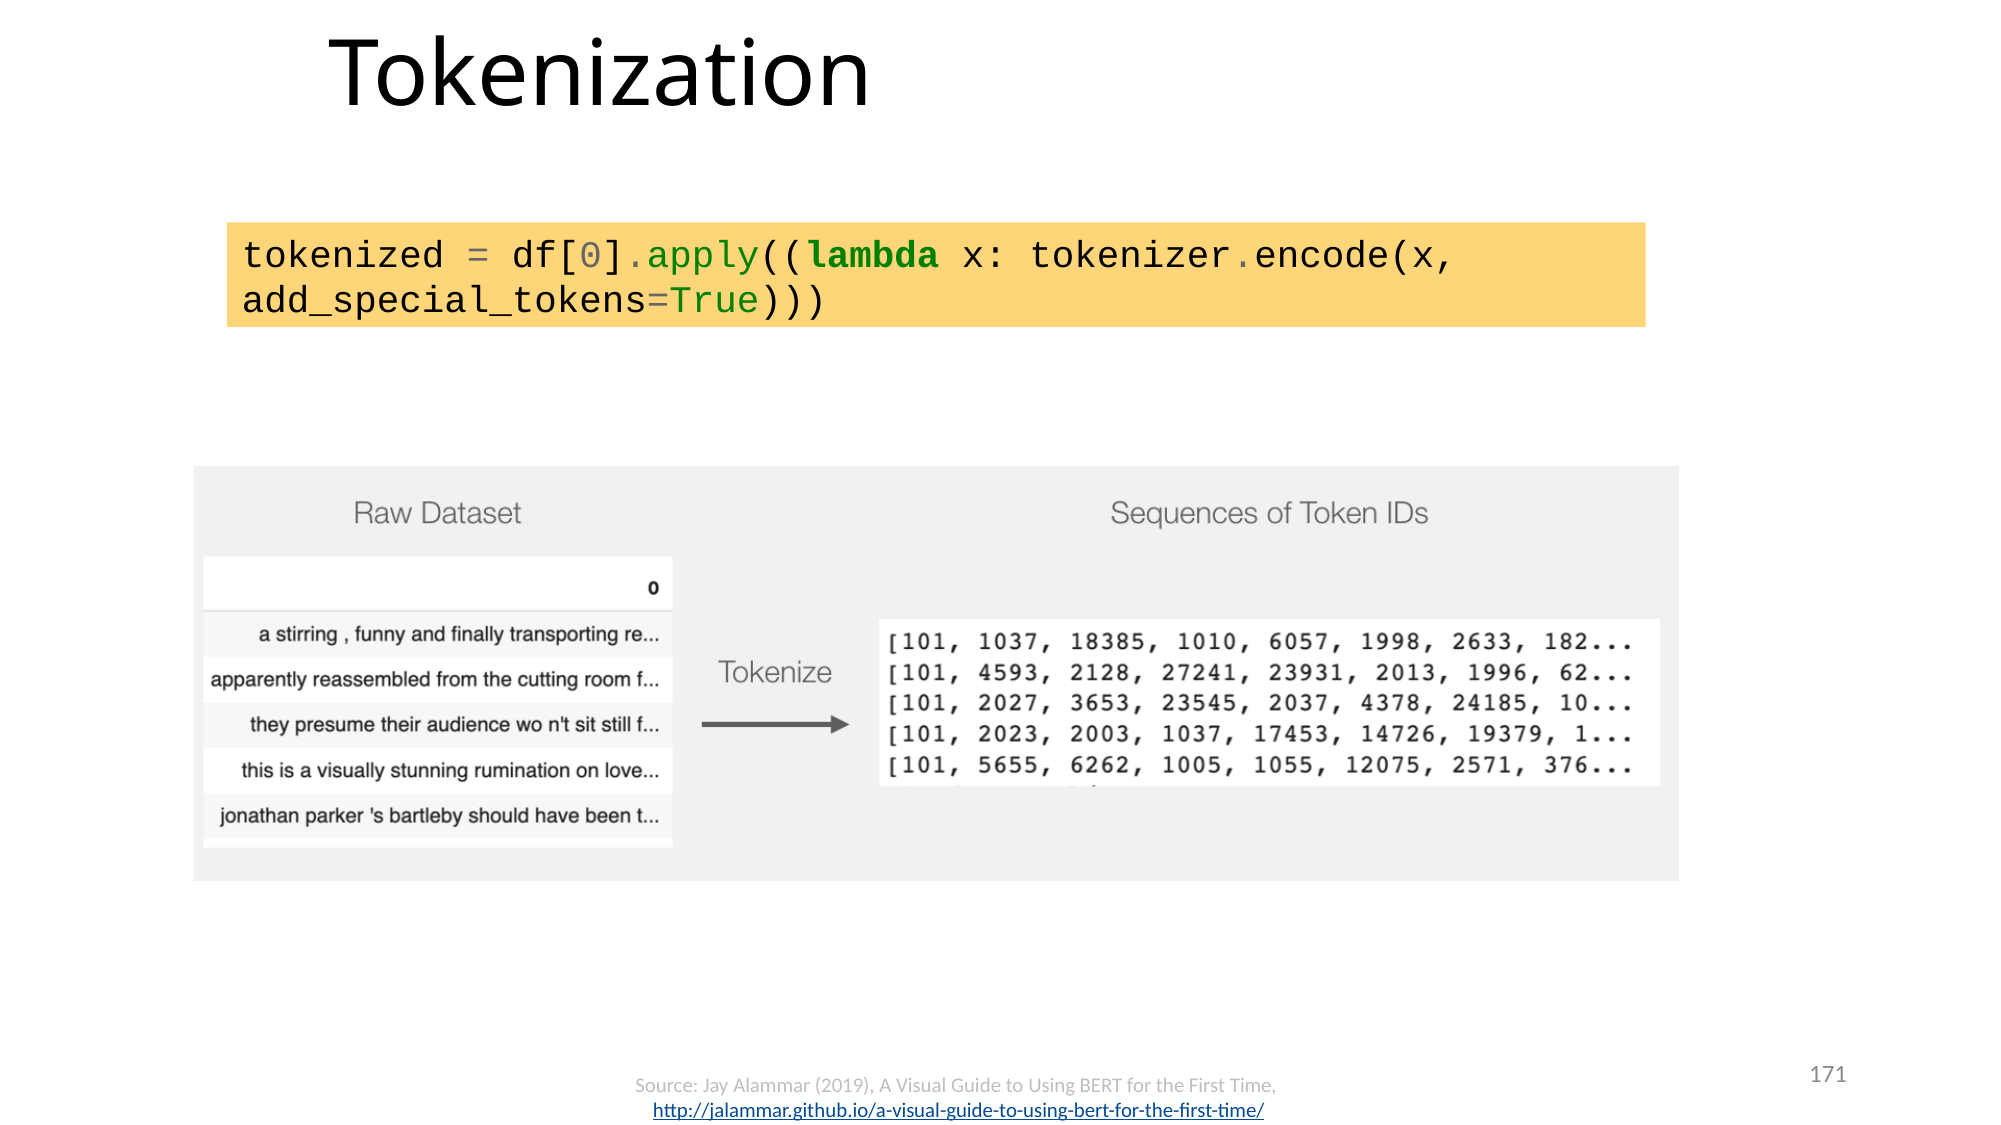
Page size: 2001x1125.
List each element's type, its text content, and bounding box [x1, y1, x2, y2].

slide_number 171 [1412, 1042, 1863, 1103]
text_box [194, 222, 1679, 881]
text_box Source: Jay Alammar (2019), A Visual Guide to Using BERT for the First Time, http://jalammar.github.io/a-visual-guide-to-using-bert-for-the-first-time/ [432, 1063, 1485, 1125]
title Tokenization [313, 15, 1679, 137]
